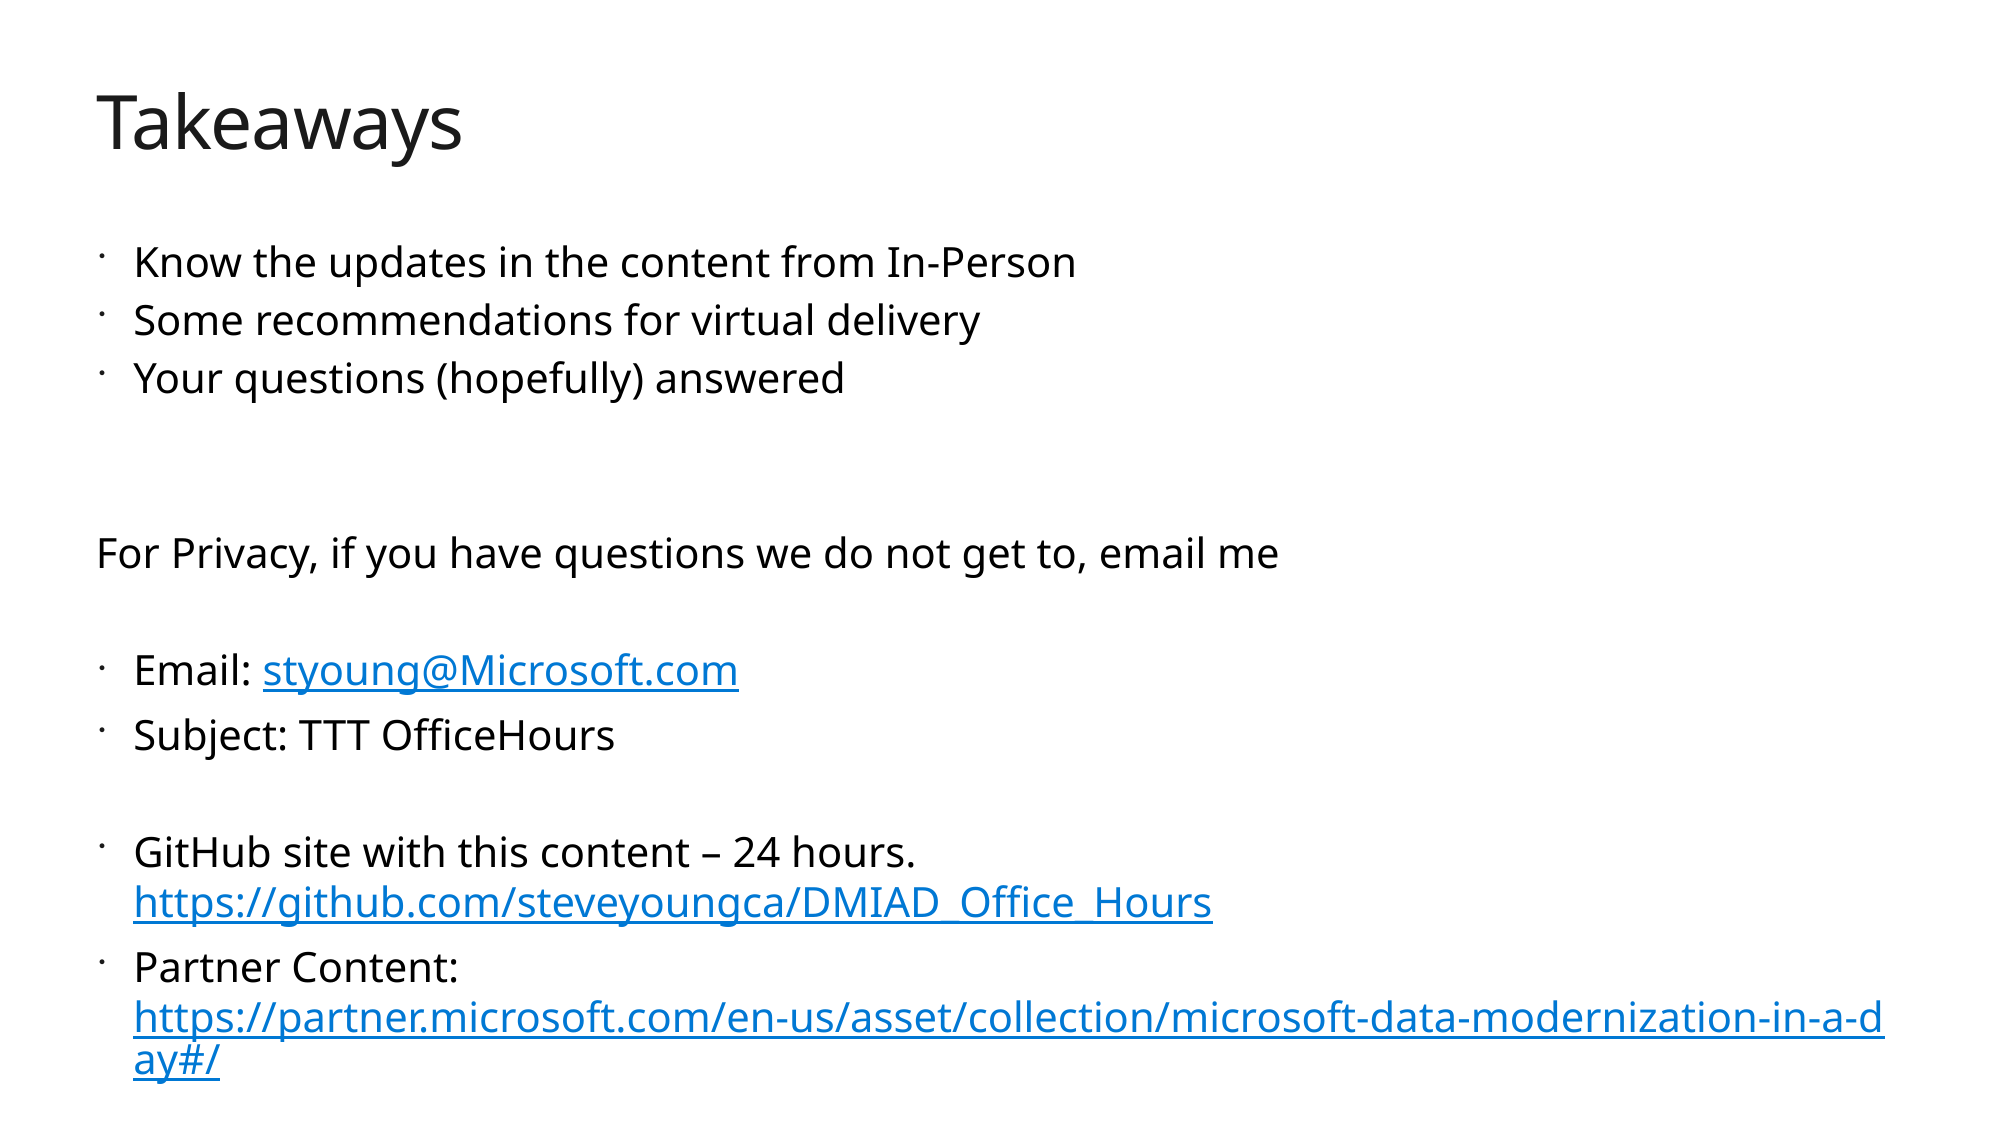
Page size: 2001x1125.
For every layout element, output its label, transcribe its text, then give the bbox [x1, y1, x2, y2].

title Takeaways [96, 75, 1904, 166]
list Know the updates in the content from In-Person Some recommendations for virtual delivery Your questions (hopefully) answered For Privacy, if you have questions we do not get to, email me Email: styoung@Microsoft.com Subject: TTT OfficeHours GitHub site with this content – 24 hours. https://github.com/steveyoungca/DMIAD_Office_Hours Partner Content: https://partner.microsoft.com/en-us/asset/collection/microsoft-data-modernization-in-a-day#/ [95, 235, 1904, 1125]
